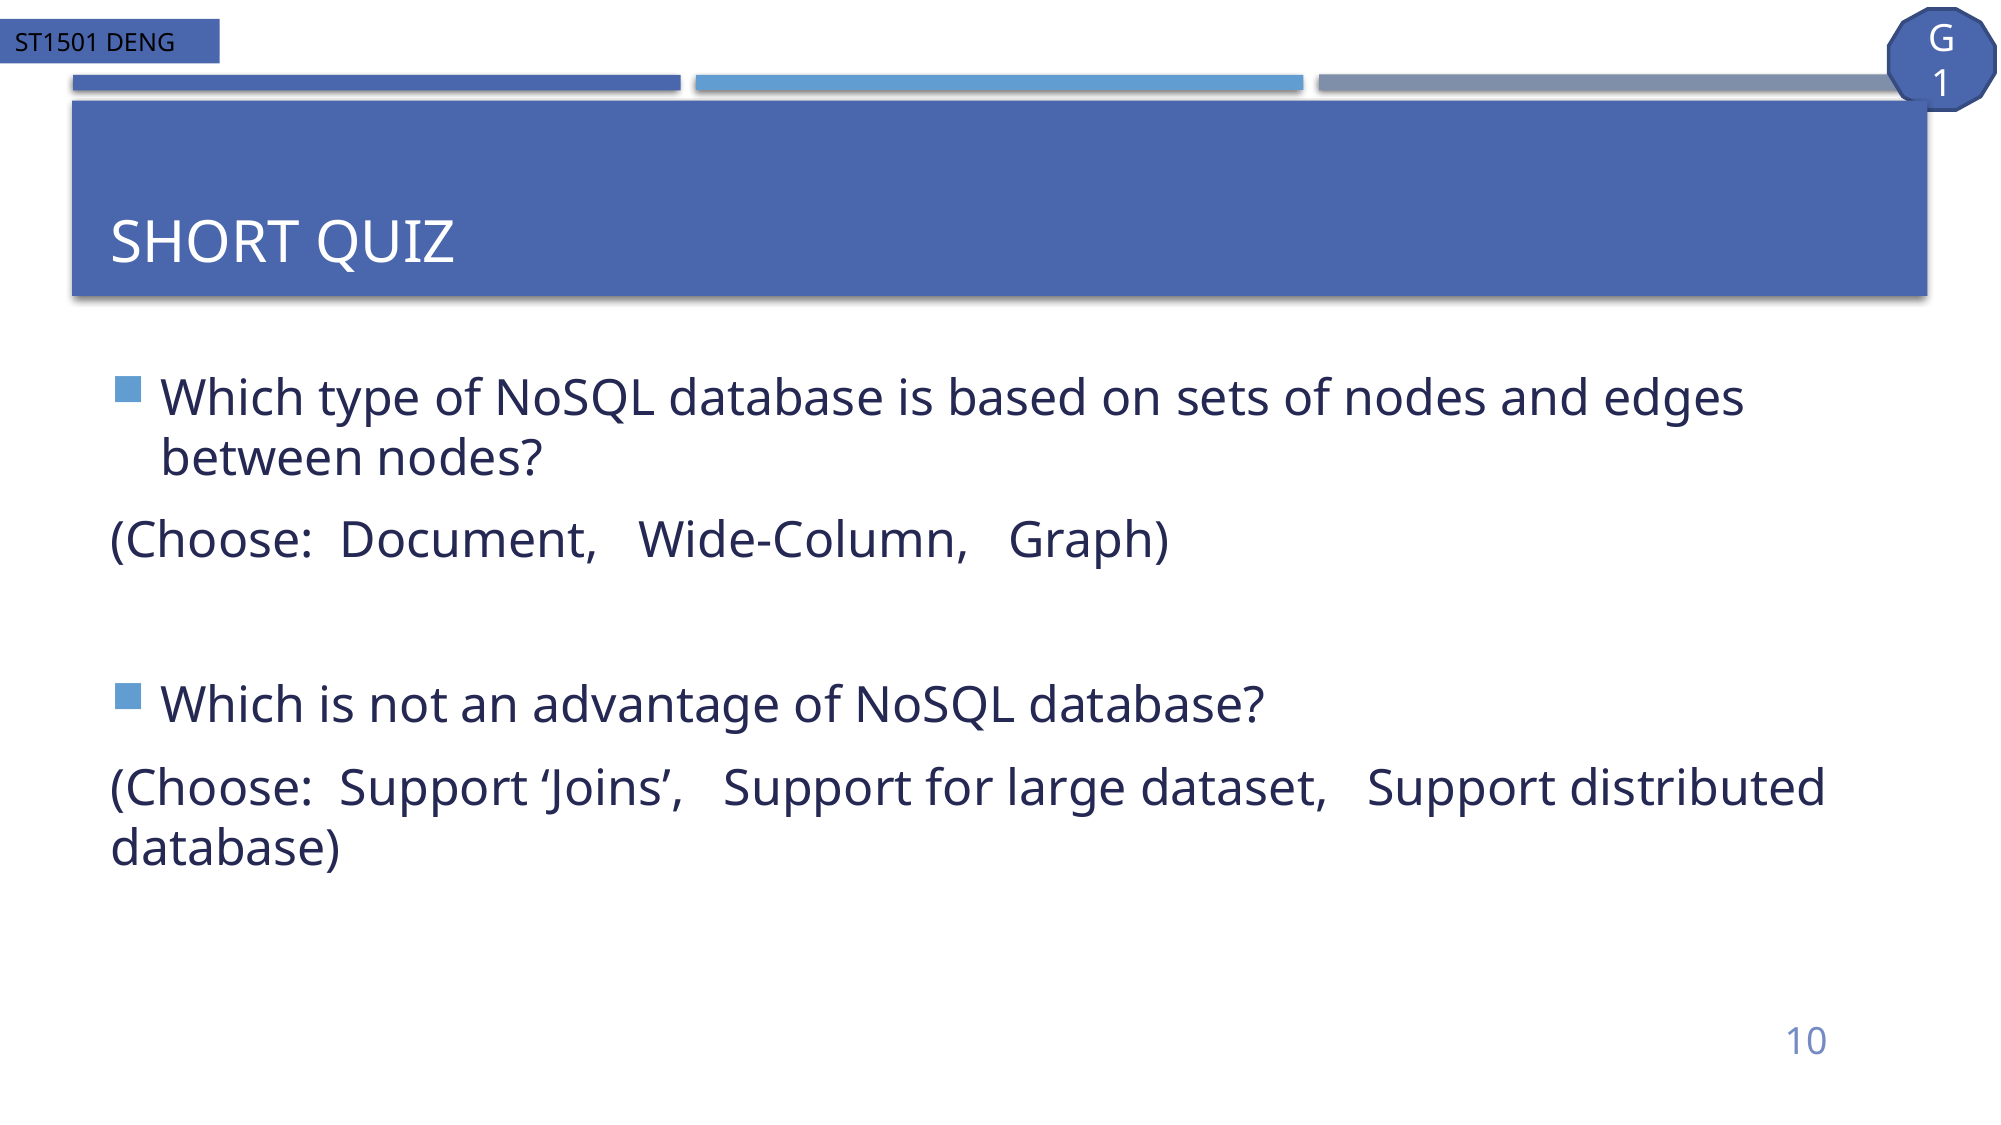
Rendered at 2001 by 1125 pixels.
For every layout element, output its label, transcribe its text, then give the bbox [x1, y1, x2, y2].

text_box 10 [1769, 1009, 1961, 1070]
title Short QUIZ [95, 115, 1905, 282]
list Which type of NoSQL database is based on sets of nodes and edges between nodes? (Choose: Document, Wide-Column, Graph) Which is not an advantage of NoSQL database? (Choose: Support ‘Joins’, Support for large dataset, Support distributed database) [95, 357, 1905, 962]
